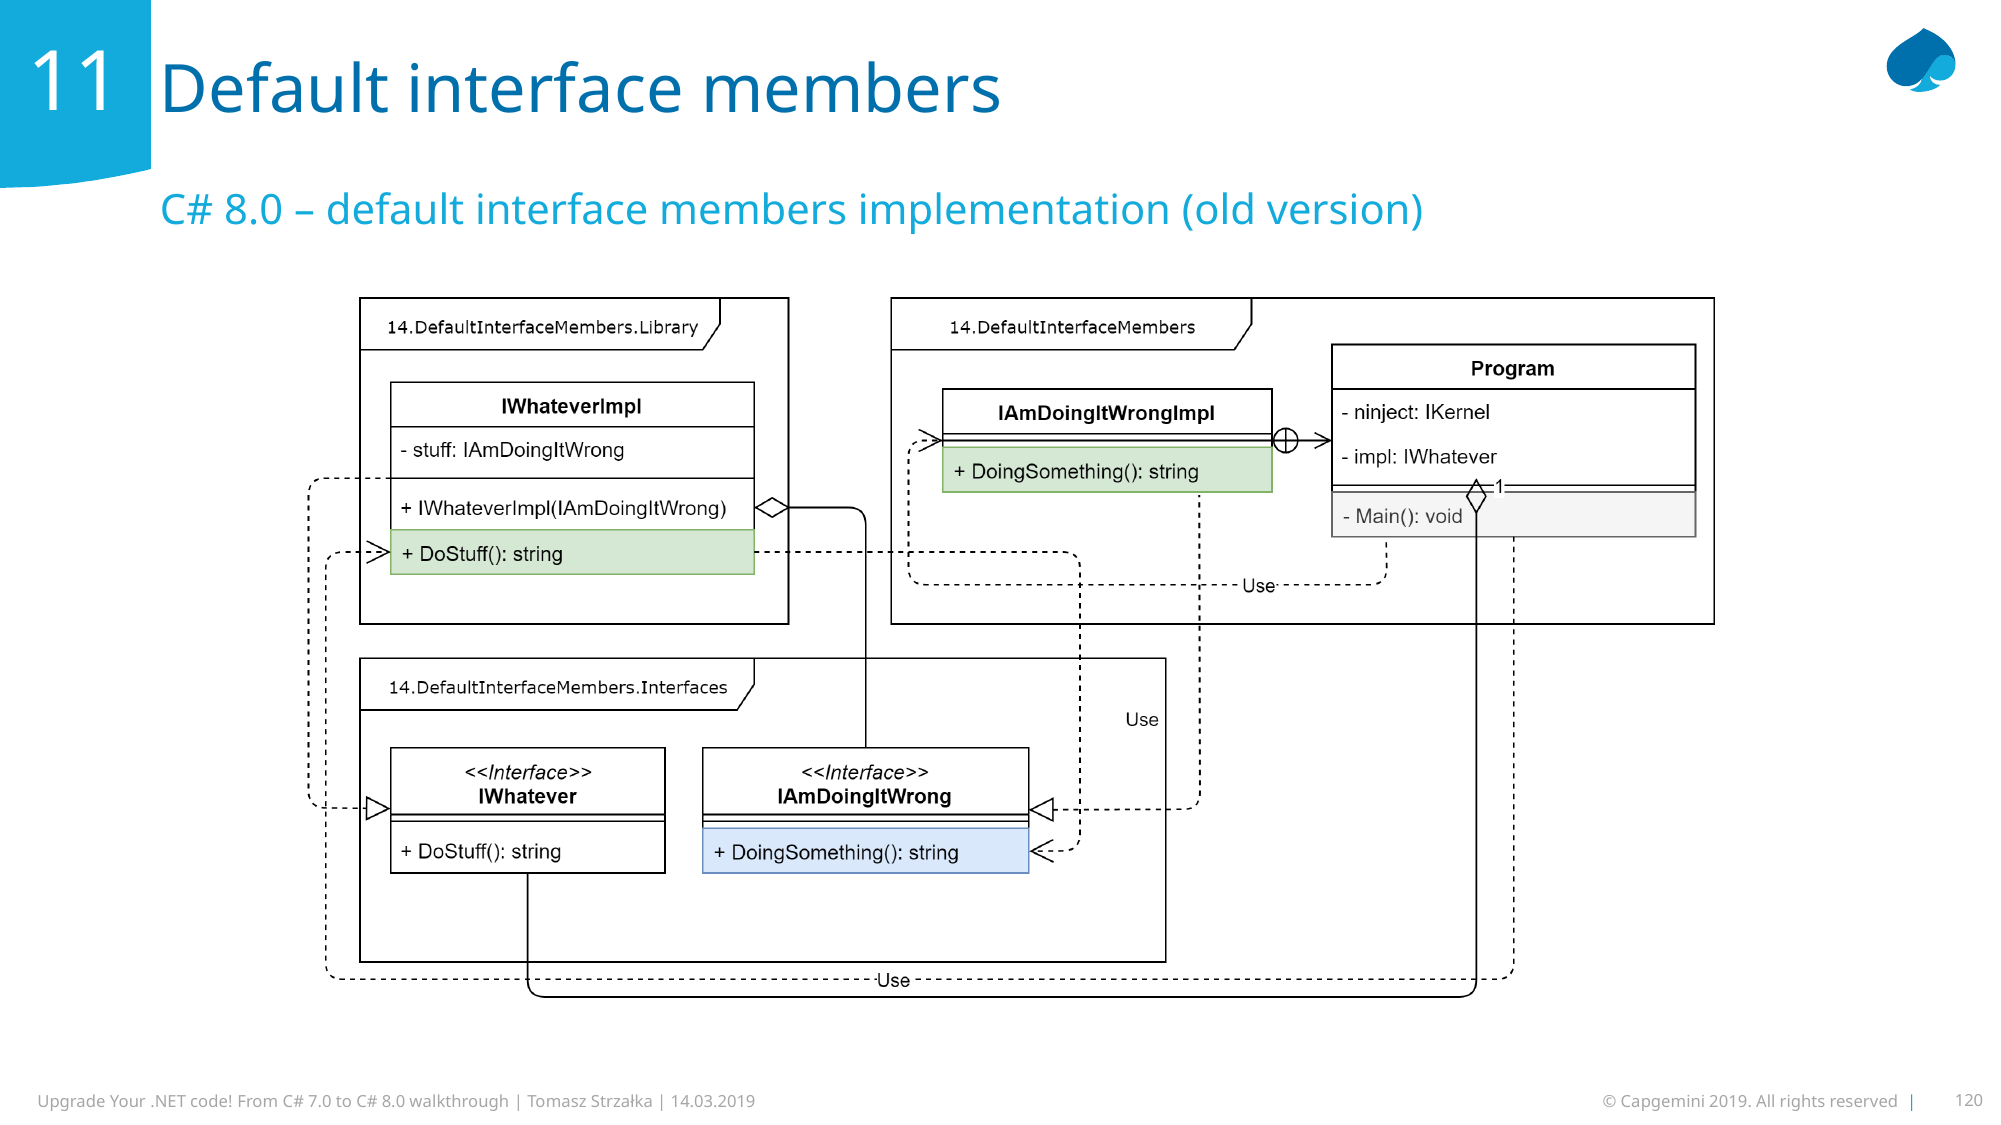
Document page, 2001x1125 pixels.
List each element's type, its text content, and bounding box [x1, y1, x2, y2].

list C# 8.0 – default interface members implementation (old version) [159, 188, 1955, 272]
title Default interface members [159, 0, 1863, 182]
list 11 [0, 7, 150, 158]
picture [285, 297, 1715, 1033]
